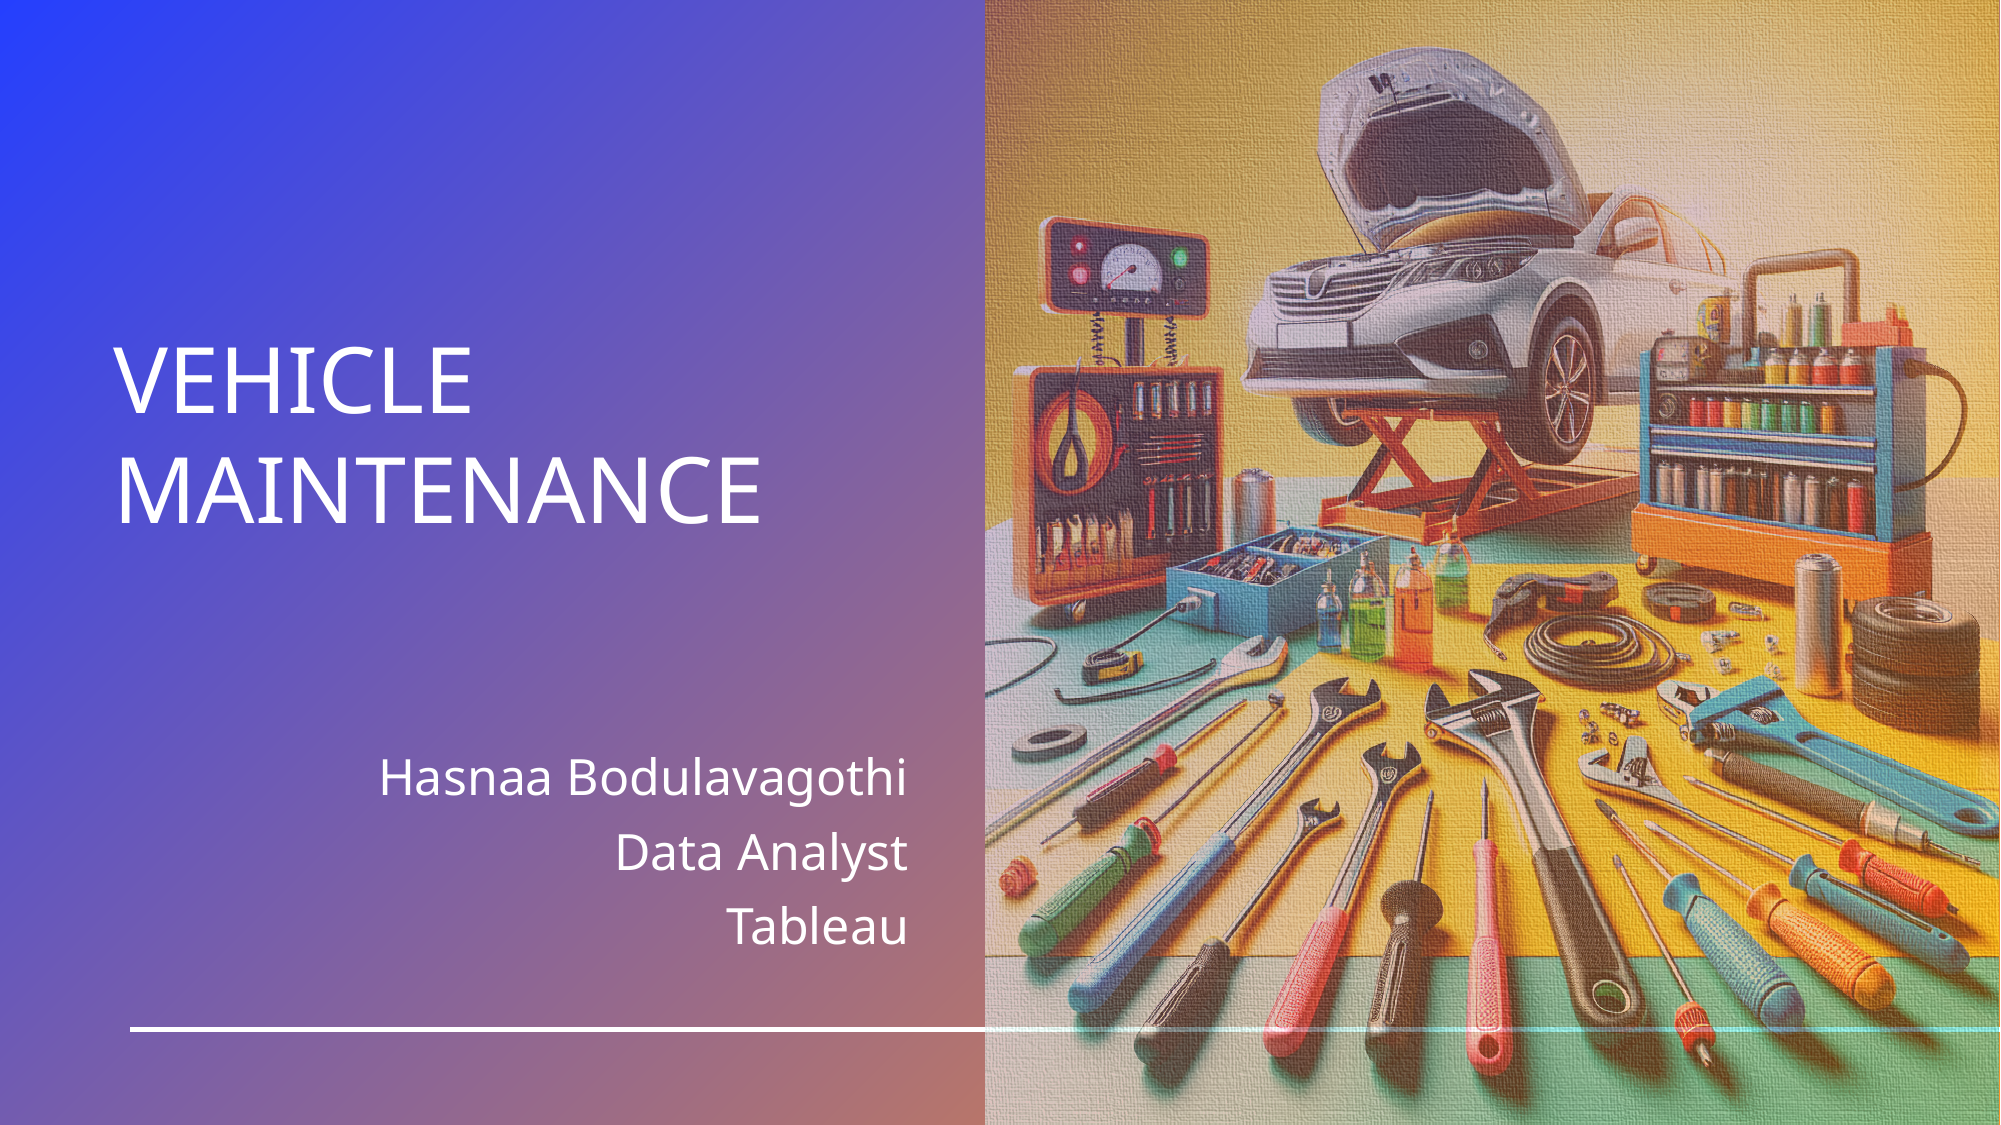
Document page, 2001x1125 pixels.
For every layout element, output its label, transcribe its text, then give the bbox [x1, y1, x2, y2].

picture [985, 0, 1999, 1125]
subtitle Hasnaa Bodulavagothi Data Analyst Tableau [241, 744, 925, 964]
text_box VEHICLE MAINTENANCE [98, 314, 823, 550]
